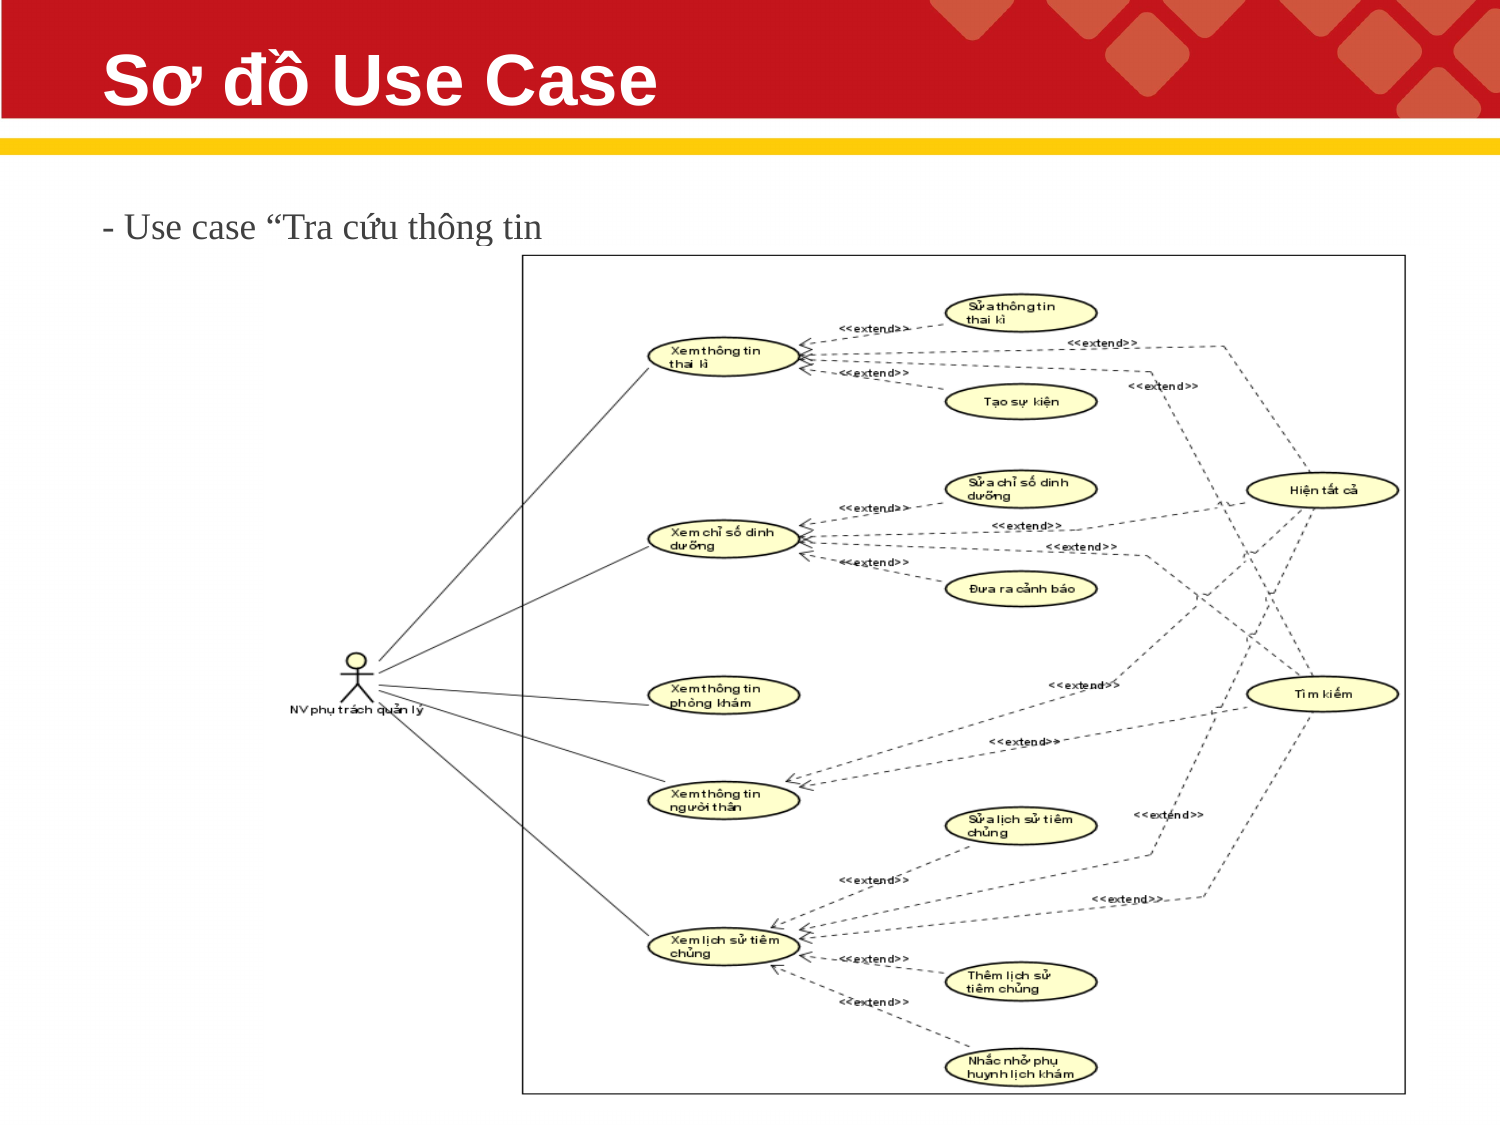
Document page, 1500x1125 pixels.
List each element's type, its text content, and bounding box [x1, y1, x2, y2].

list - Use case “Tra cứu thông tin [87, 199, 1277, 294]
picture [0, 0, 1500, 1125]
title Sơ đồ Use Case [87, 34, 1088, 130]
